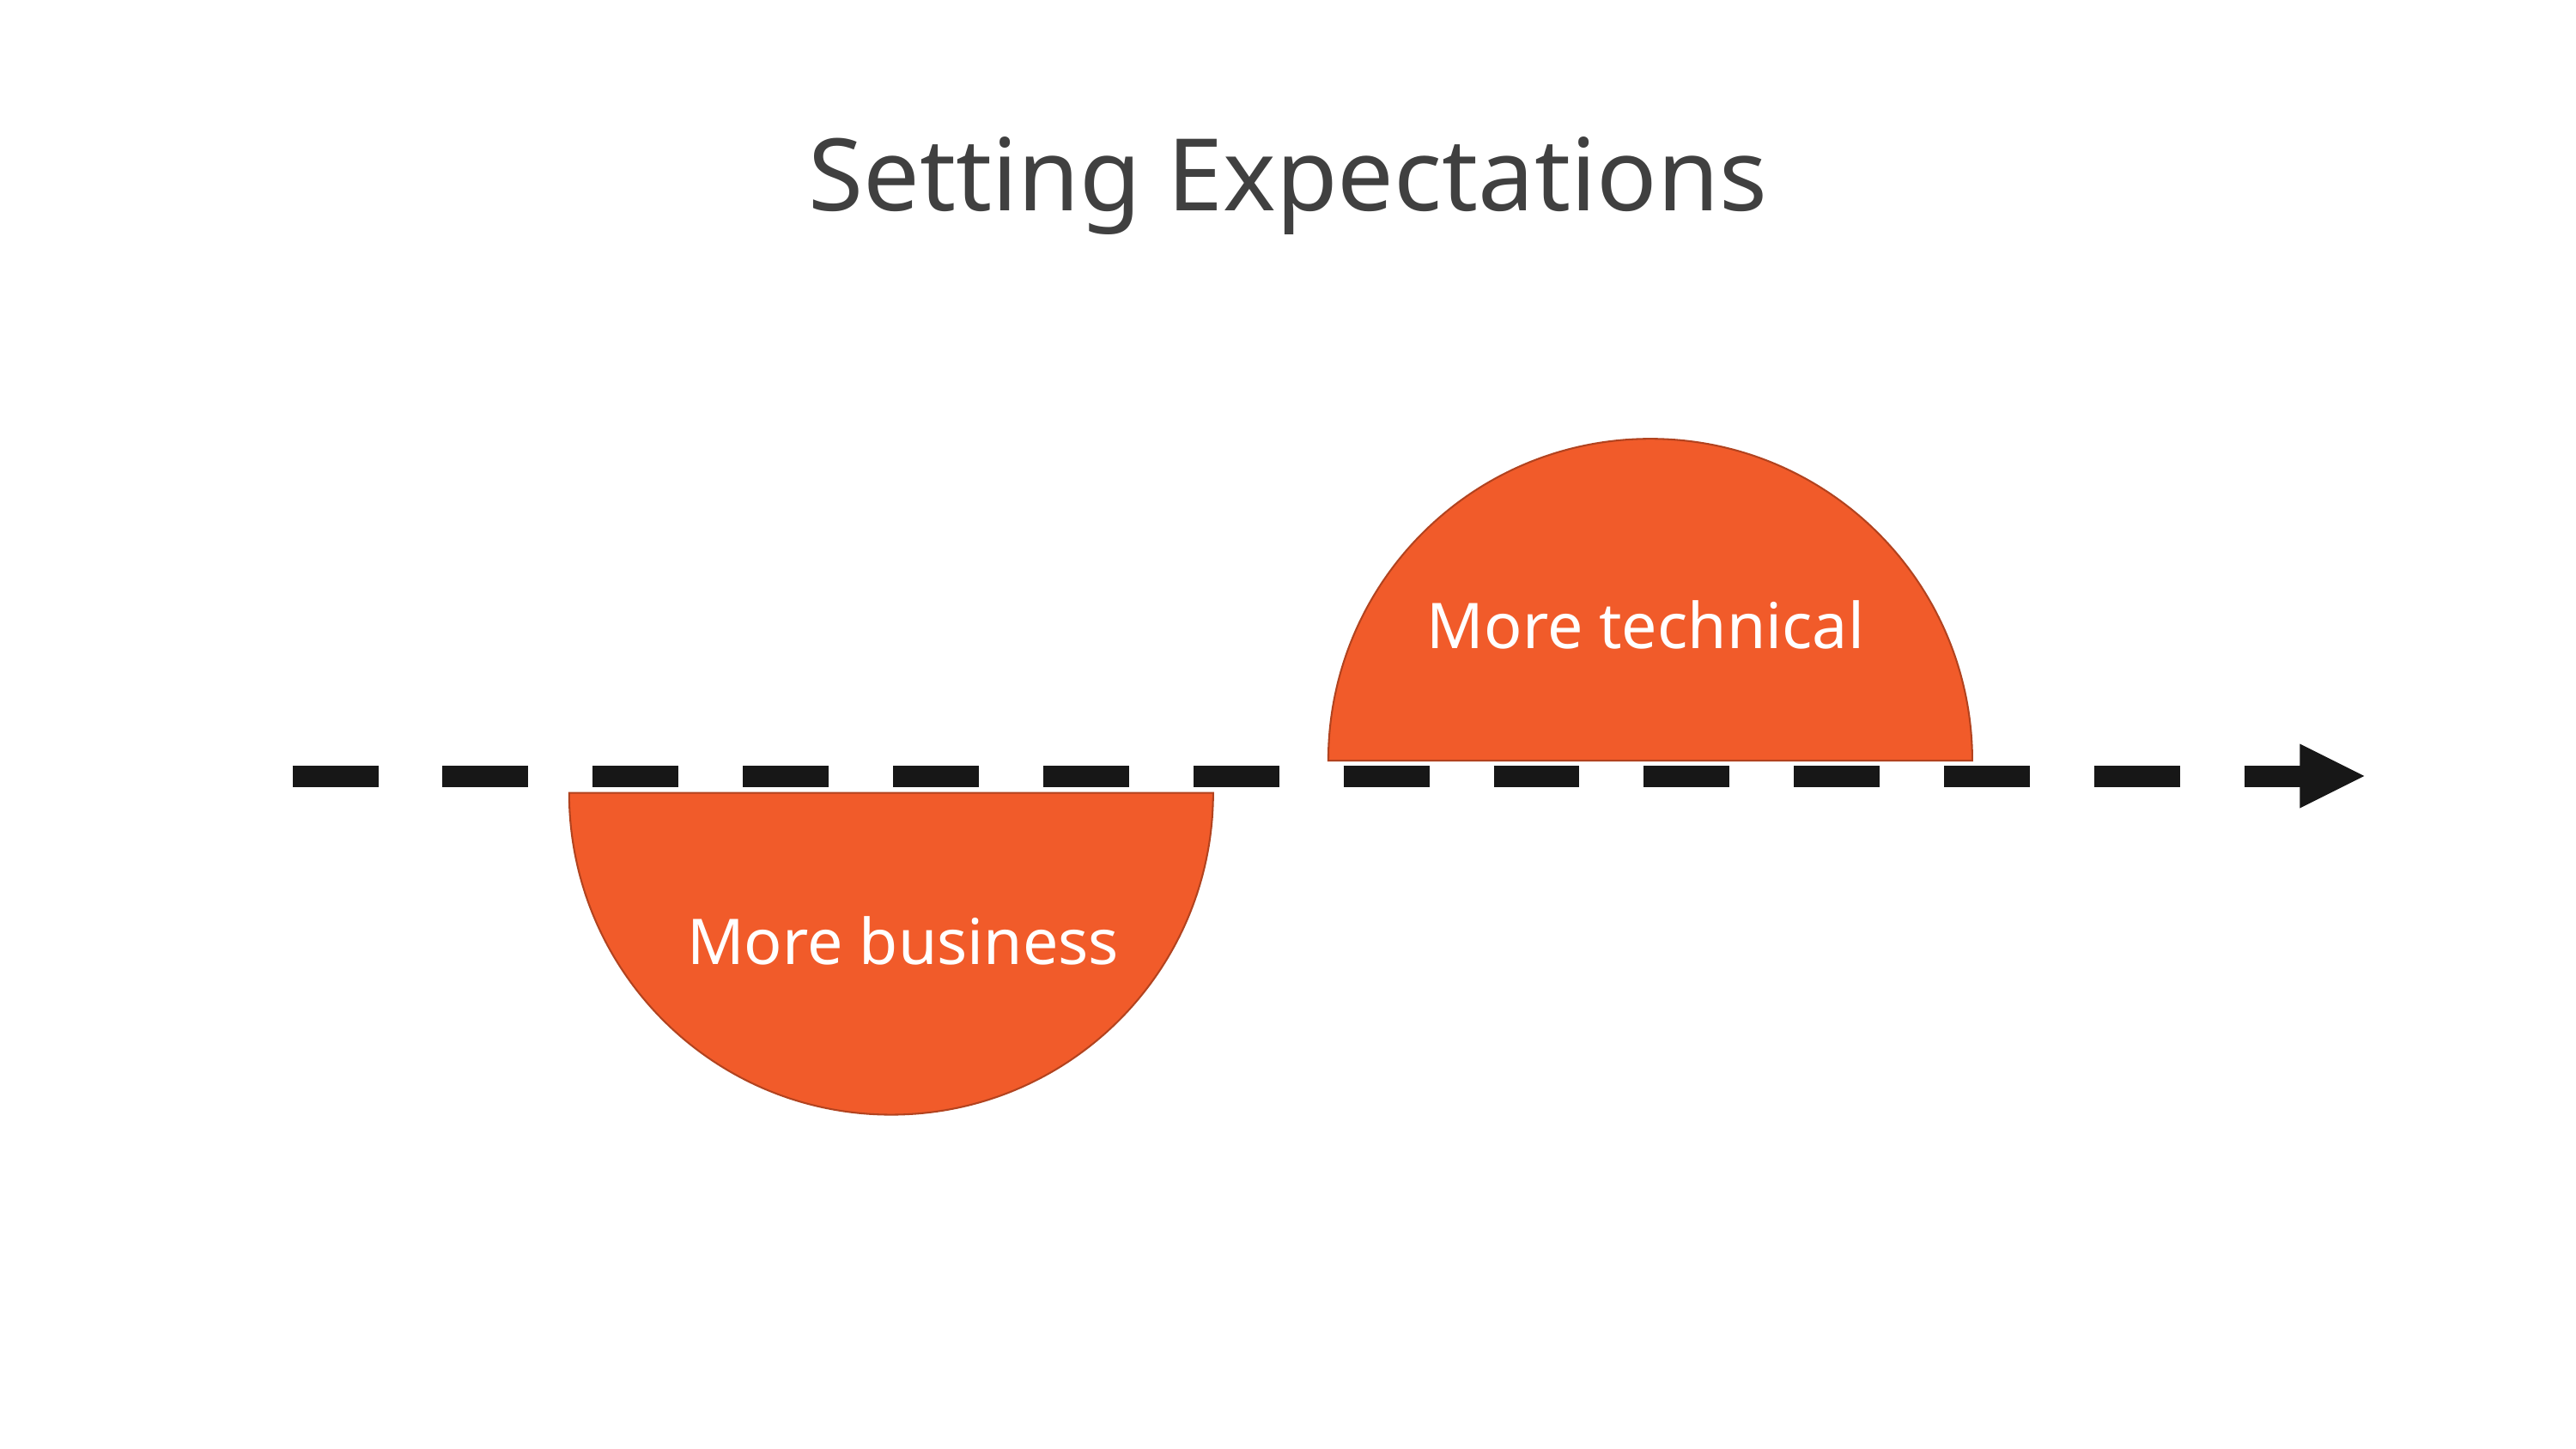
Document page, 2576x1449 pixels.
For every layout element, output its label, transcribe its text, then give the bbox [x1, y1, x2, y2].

title Setting Expectations [177, 120, 2399, 236]
text_box More technical [1374, 533, 1927, 667]
text_box [568, 791, 1214, 1116]
text_box [1327, 593, 1973, 762]
text_box [1421, 438, 1880, 533]
text_box More business [631, 849, 1184, 983]
